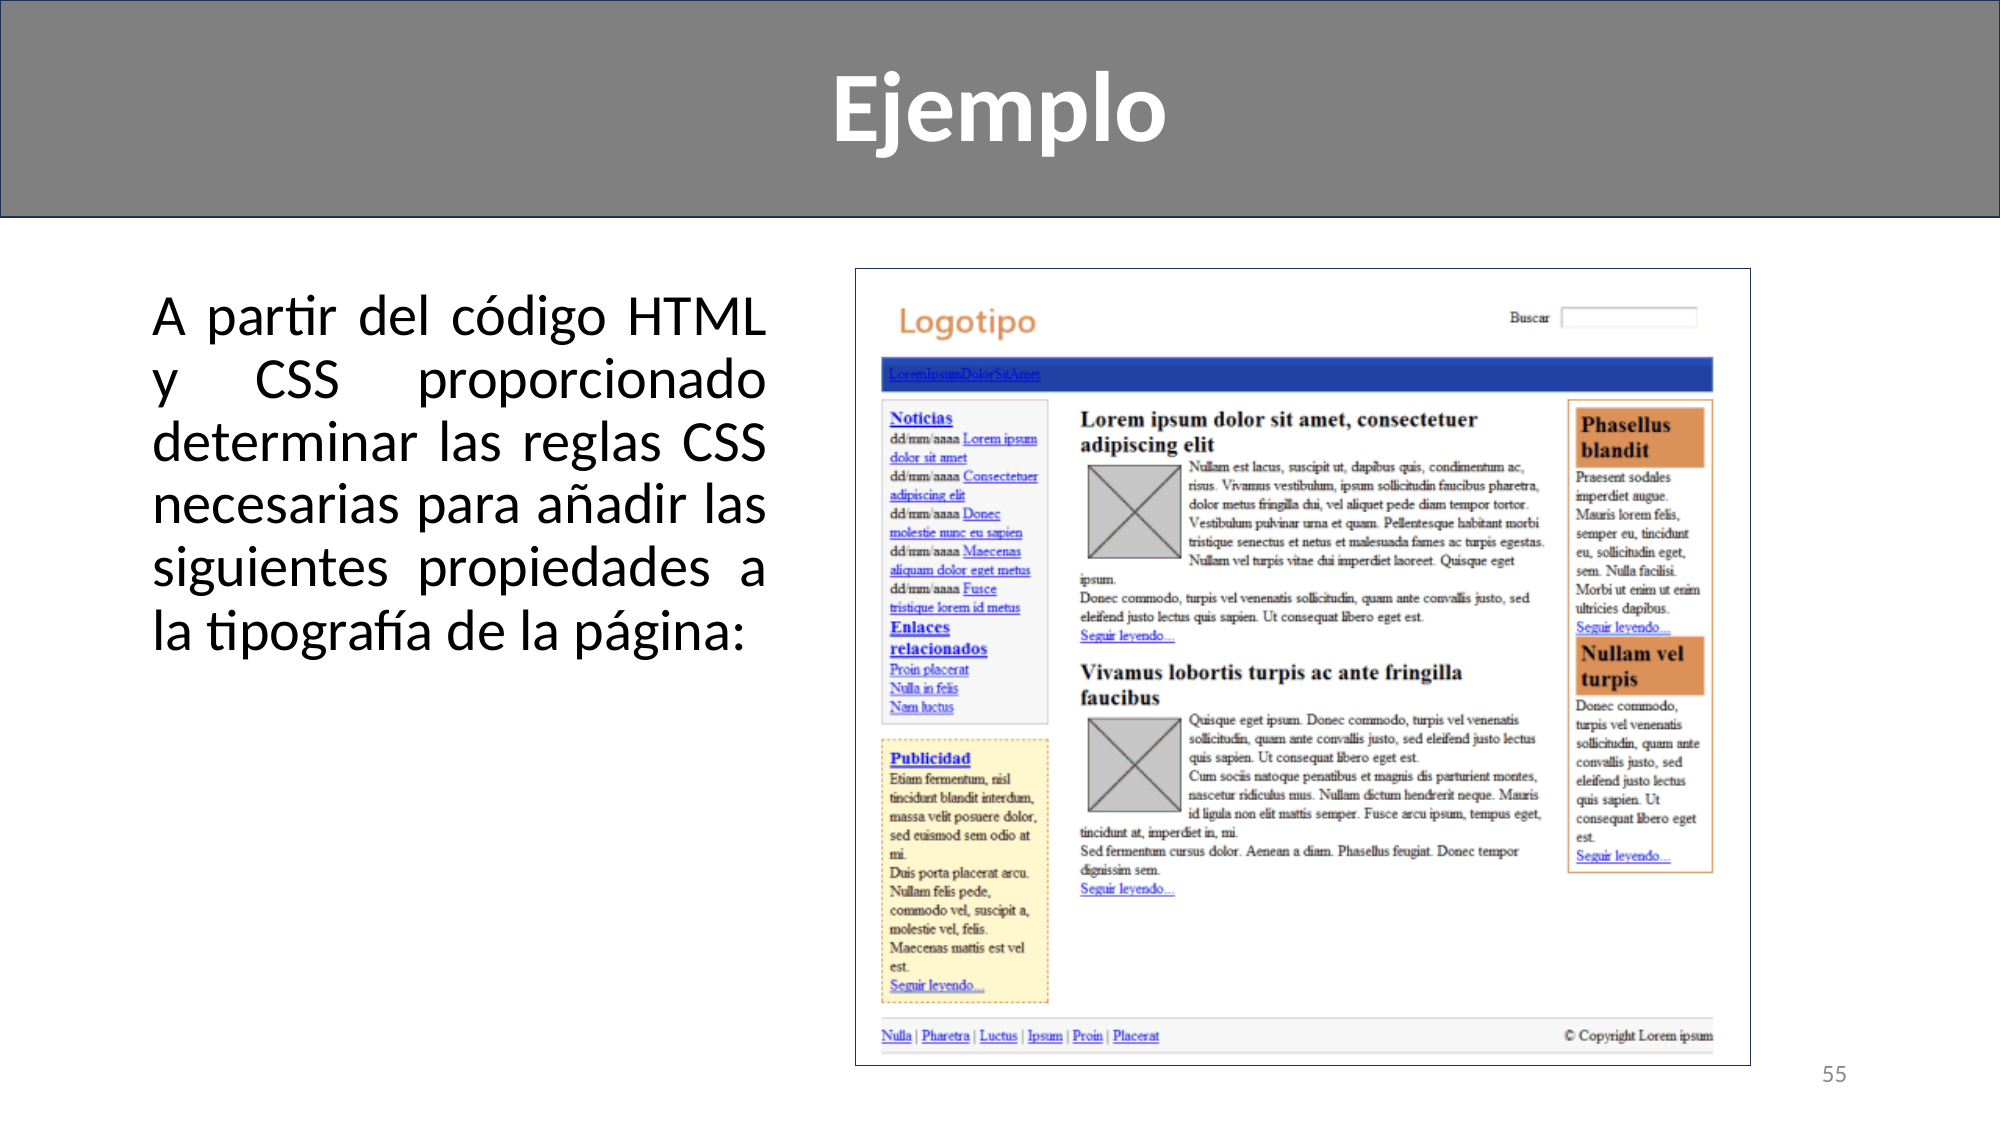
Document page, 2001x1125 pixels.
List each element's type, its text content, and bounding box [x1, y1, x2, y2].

list A partir del código HTML y CSS proporcionado determinar las reglas CSS necesarias para añadir las siguientes propiedades a la tipografía de la página: [137, 277, 783, 992]
text_box Ejemplo [0, 0, 2000, 218]
slide_number 55 [1412, 1042, 1863, 1103]
picture [855, 268, 1751, 1066]
